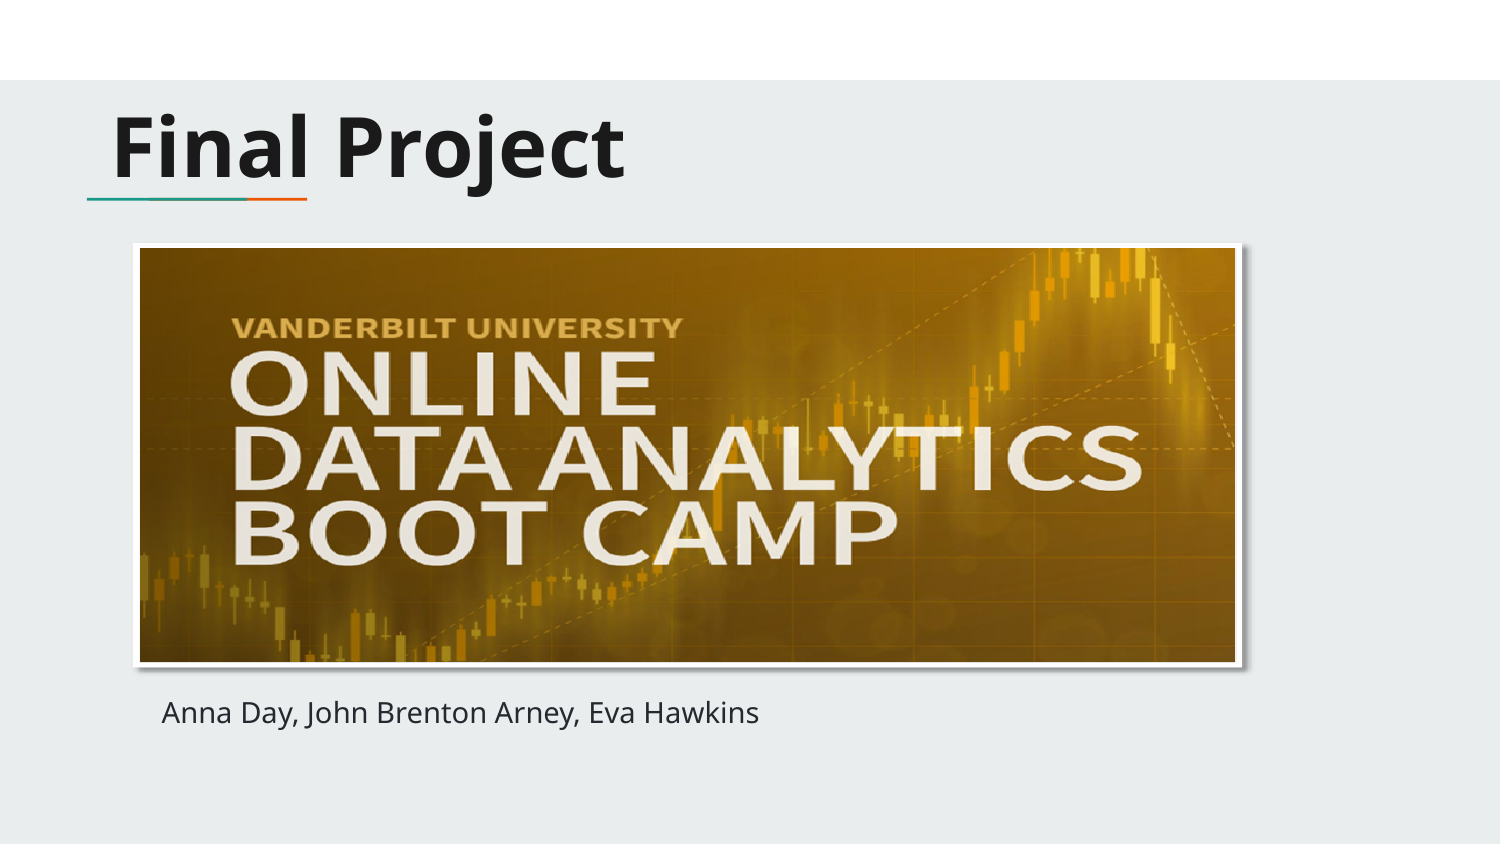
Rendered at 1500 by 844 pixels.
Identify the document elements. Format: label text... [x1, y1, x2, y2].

picture [128, 238, 1258, 679]
text_box Anna Day, John Brenton Arney, Eva Hawkins [146, 688, 897, 737]
title Final Project [95, 79, 1092, 317]
